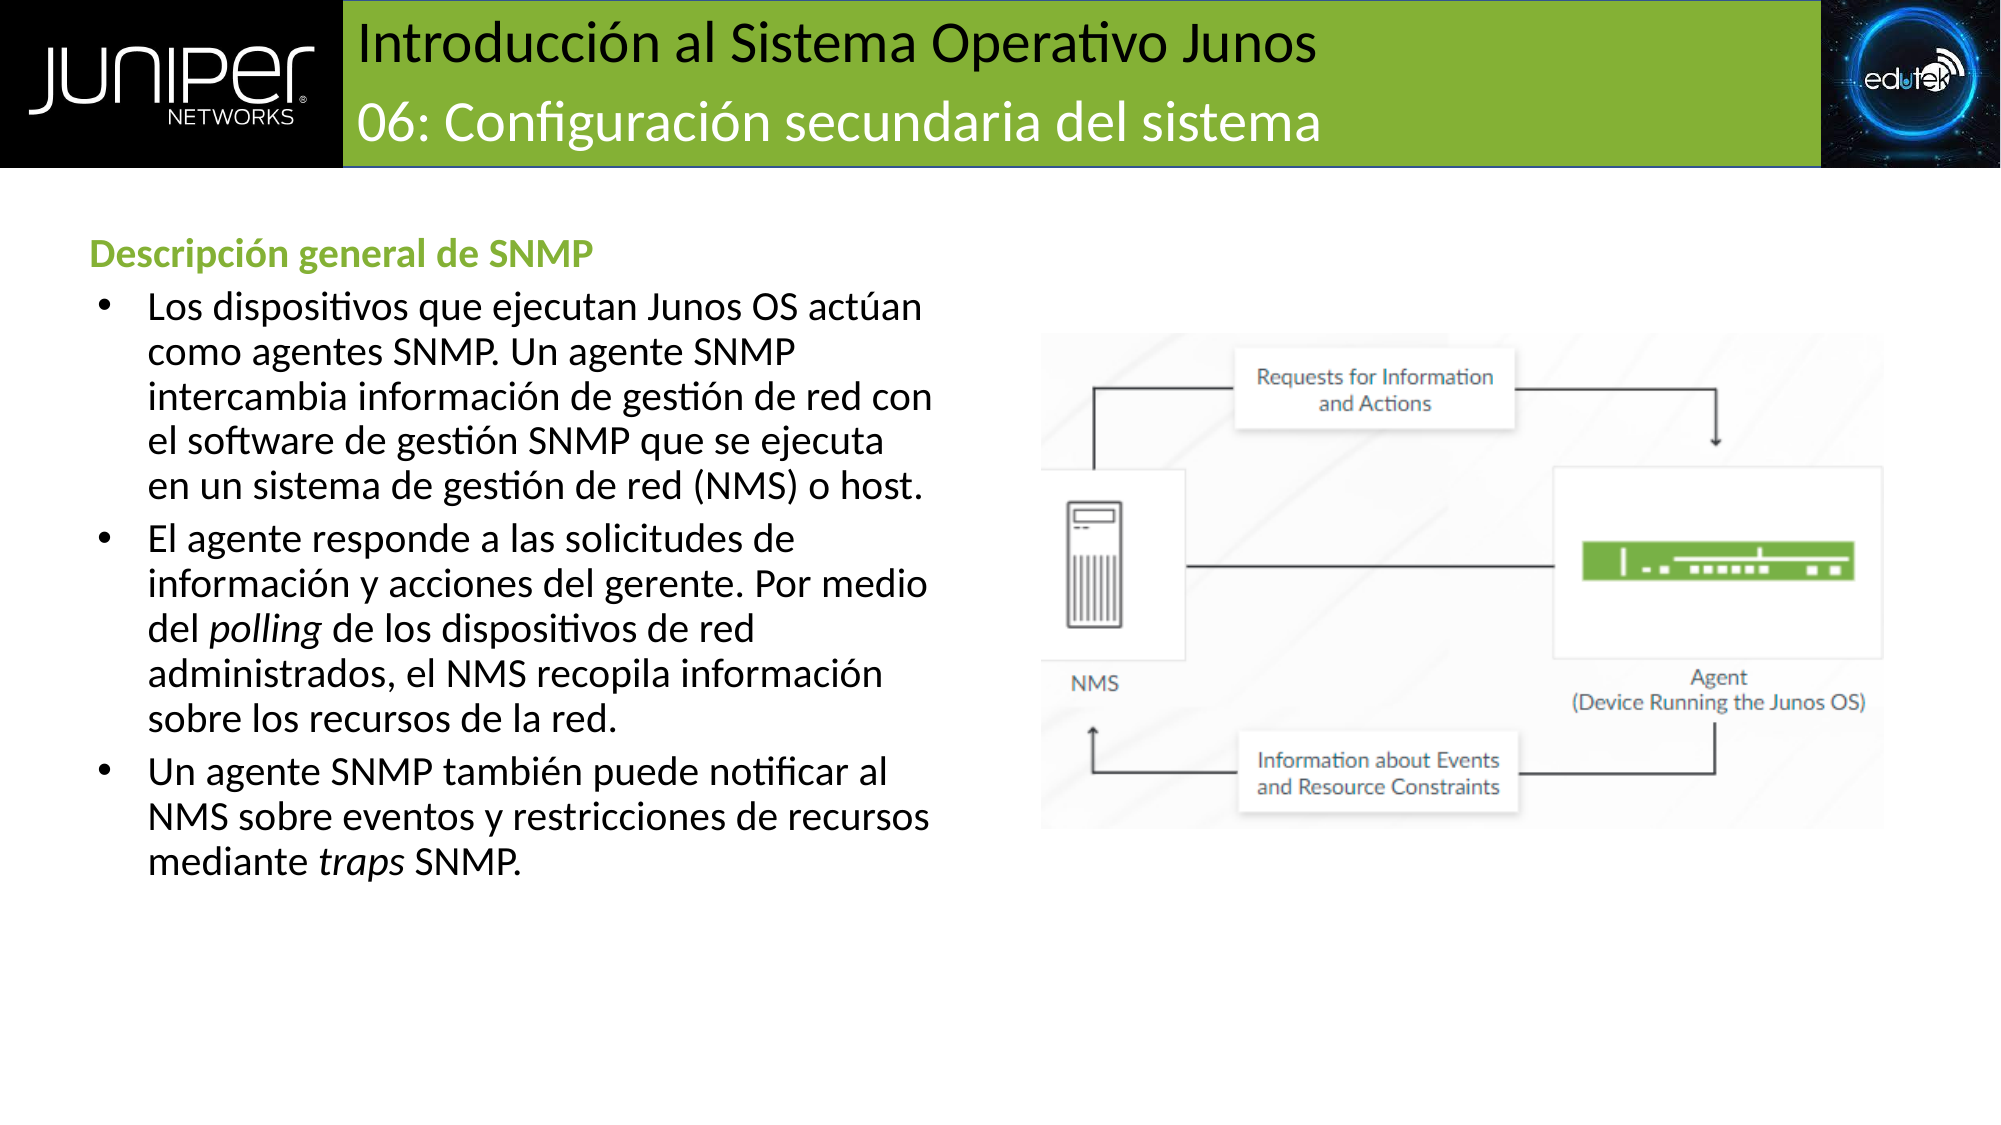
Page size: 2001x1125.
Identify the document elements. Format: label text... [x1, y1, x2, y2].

picture [0, 0, 343, 168]
picture [1821, 0, 2001, 168]
list 06: Configuración secundaria del sistema [342, 83, 1606, 168]
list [1041, 333, 1884, 829]
title Introducción al Sistema Operativo Junos [342, 3, 2000, 84]
list Descripción general de SNMP Los dispositivos que ejecutan Junos OS actúan como agentes SNMP. Un agente SNMP intercambia información de gestión de red con el software de gestión SNMP que se ejecuta en un sistema de gestión de red (NMS) o host. El agente responde a las solicitudes de información y acciones del gerente. Por medio del polling de los dispositivos de red administrados, el NMS recopila información sobre los recursos de la red. Un agente SNMP también puede notificar al NMS sobre eventos y restricciones de recursos mediante traps SNMP. [74, 223, 951, 938]
